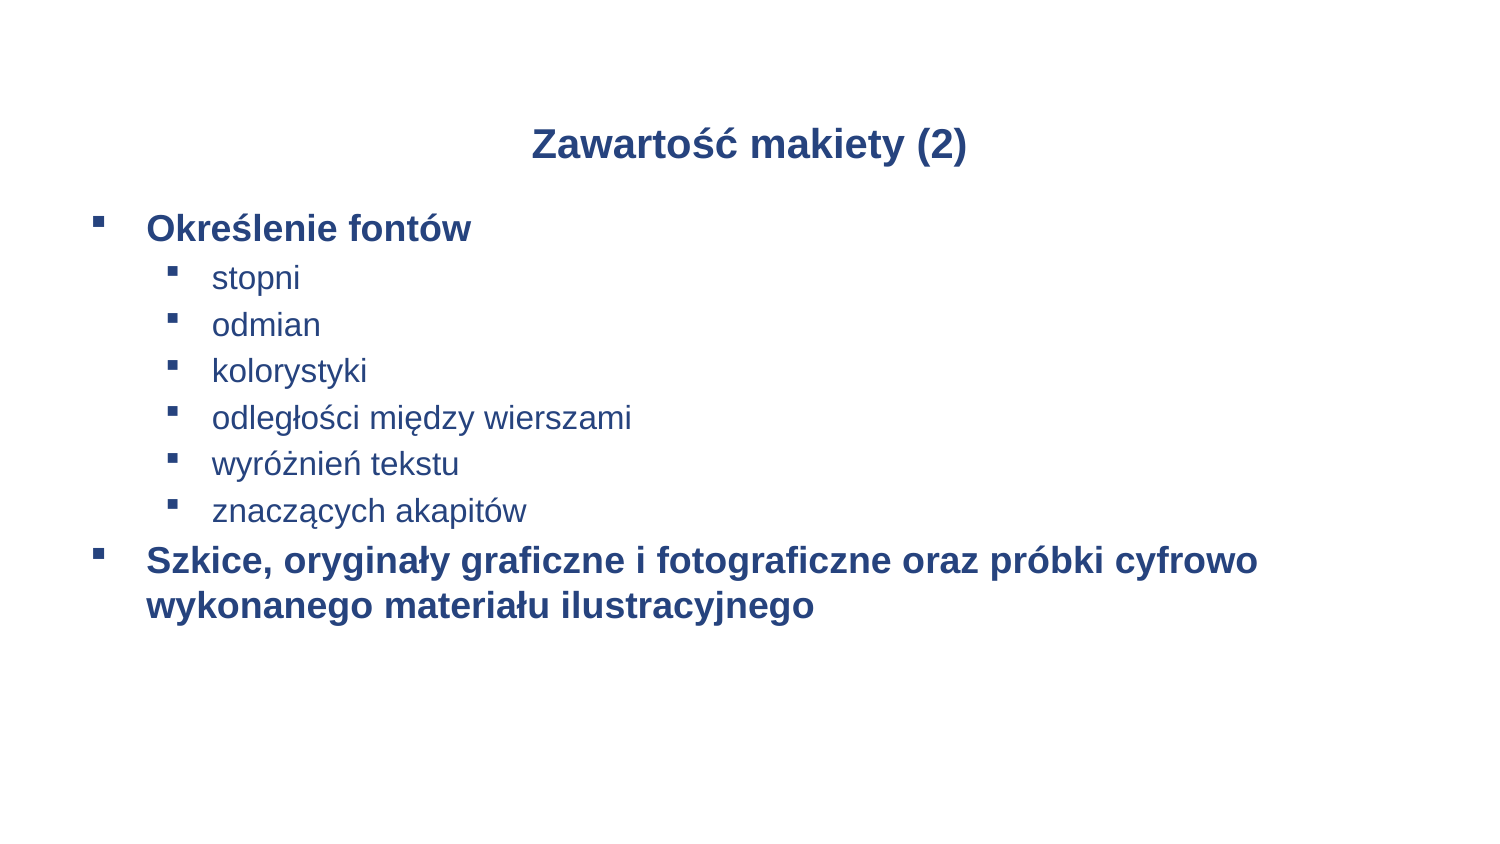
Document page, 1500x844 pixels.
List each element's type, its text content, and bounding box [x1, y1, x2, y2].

list Określenie fontów stopni odmian kolorystyki odległości między wierszami wyróżnień tekstu znaczących akapitów Szkice, oryginały graficzne i fotograficzne oraz próbki cyfrowo wykonanego materiału ilustracyjnego [75, 196, 1425, 754]
title Zawartość makiety (2) [75, 33, 1425, 175]
